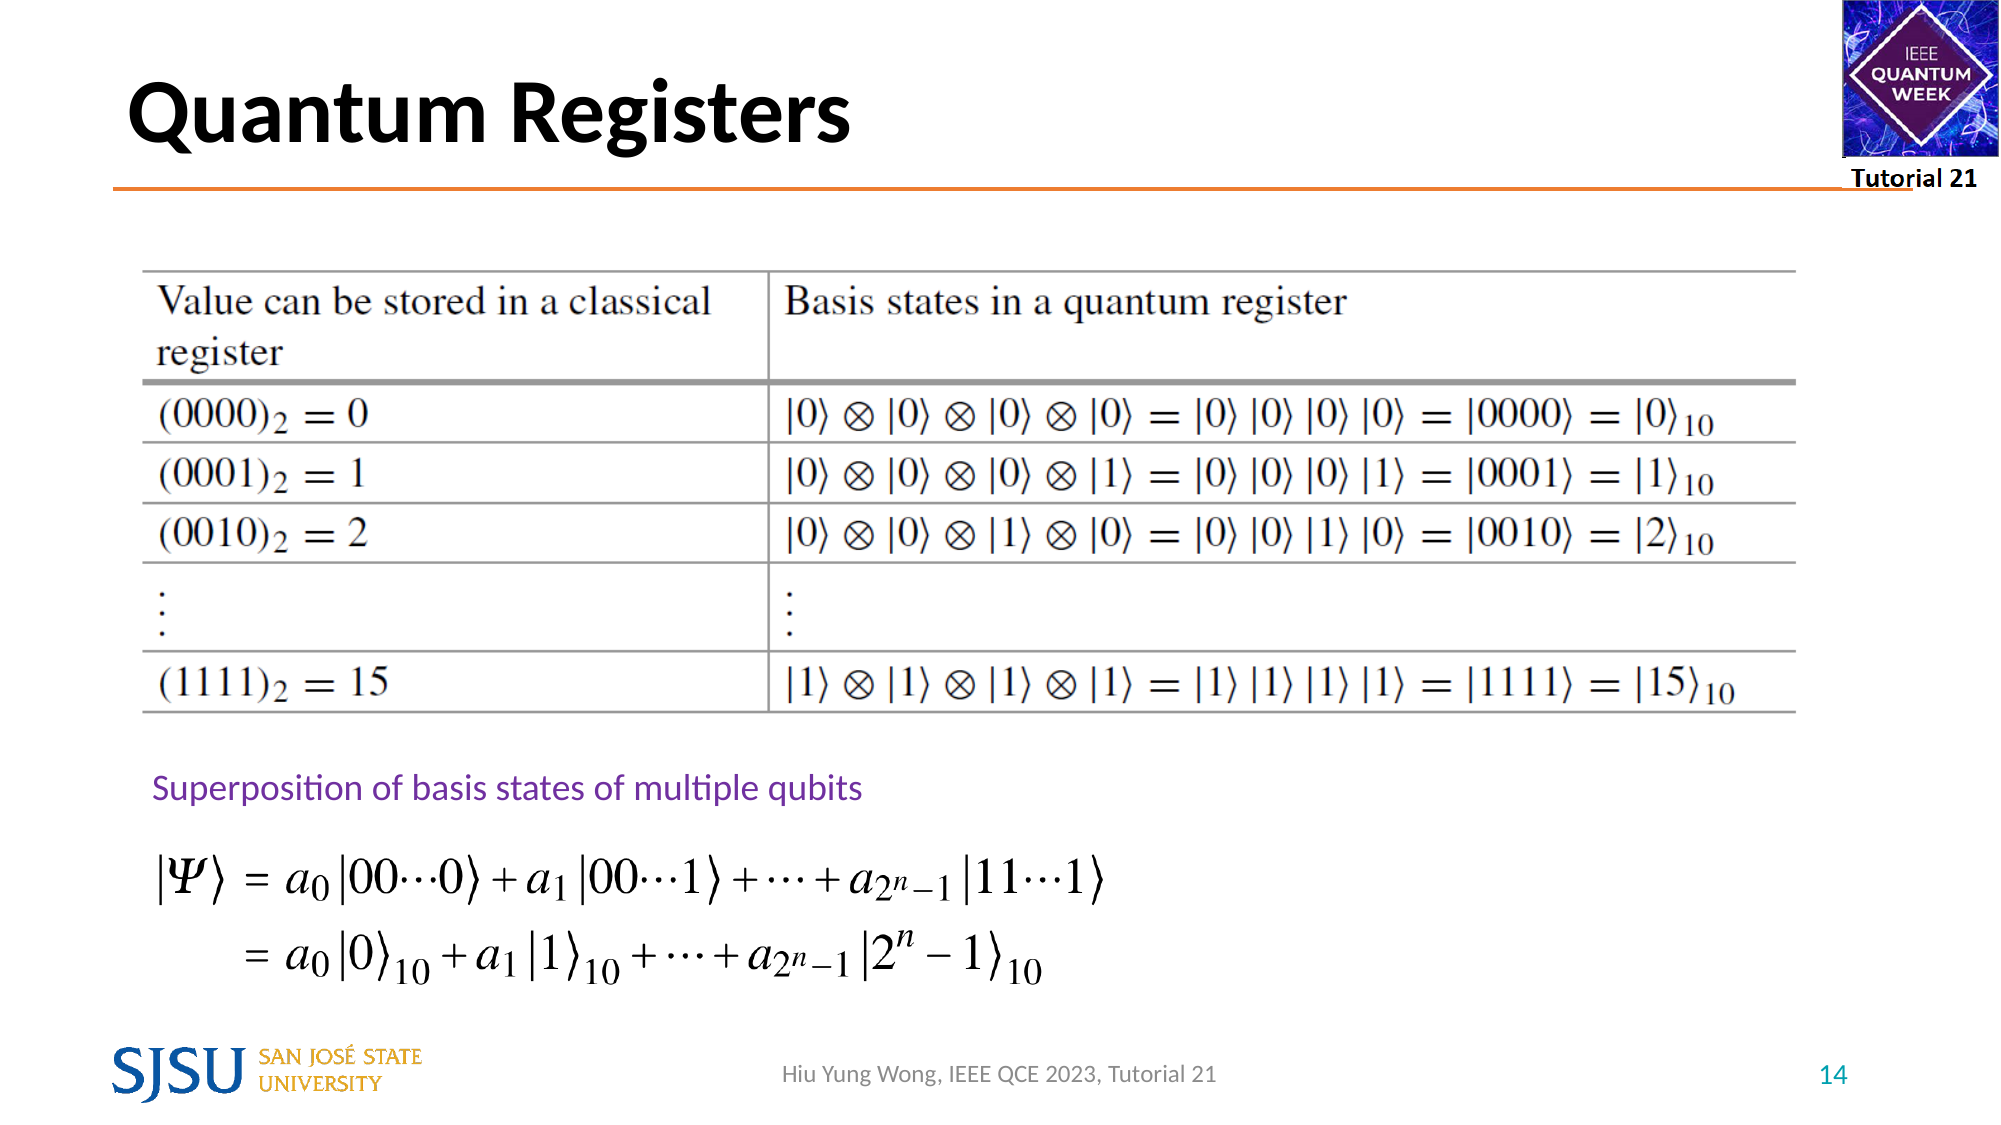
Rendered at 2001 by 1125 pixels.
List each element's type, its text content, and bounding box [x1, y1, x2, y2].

picture [116, 250, 1810, 740]
title Quantum Registers [112, 37, 1913, 188]
footer Hiu Yung Wong, IEEE QCE 2023, Tutorial 21 [662, 1042, 1338, 1103]
picture [1842, 0, 2000, 188]
text_box Superposition of basis states of multiple qubits [137, 755, 916, 816]
picture [112, 1044, 422, 1103]
picture [137, 831, 1129, 993]
